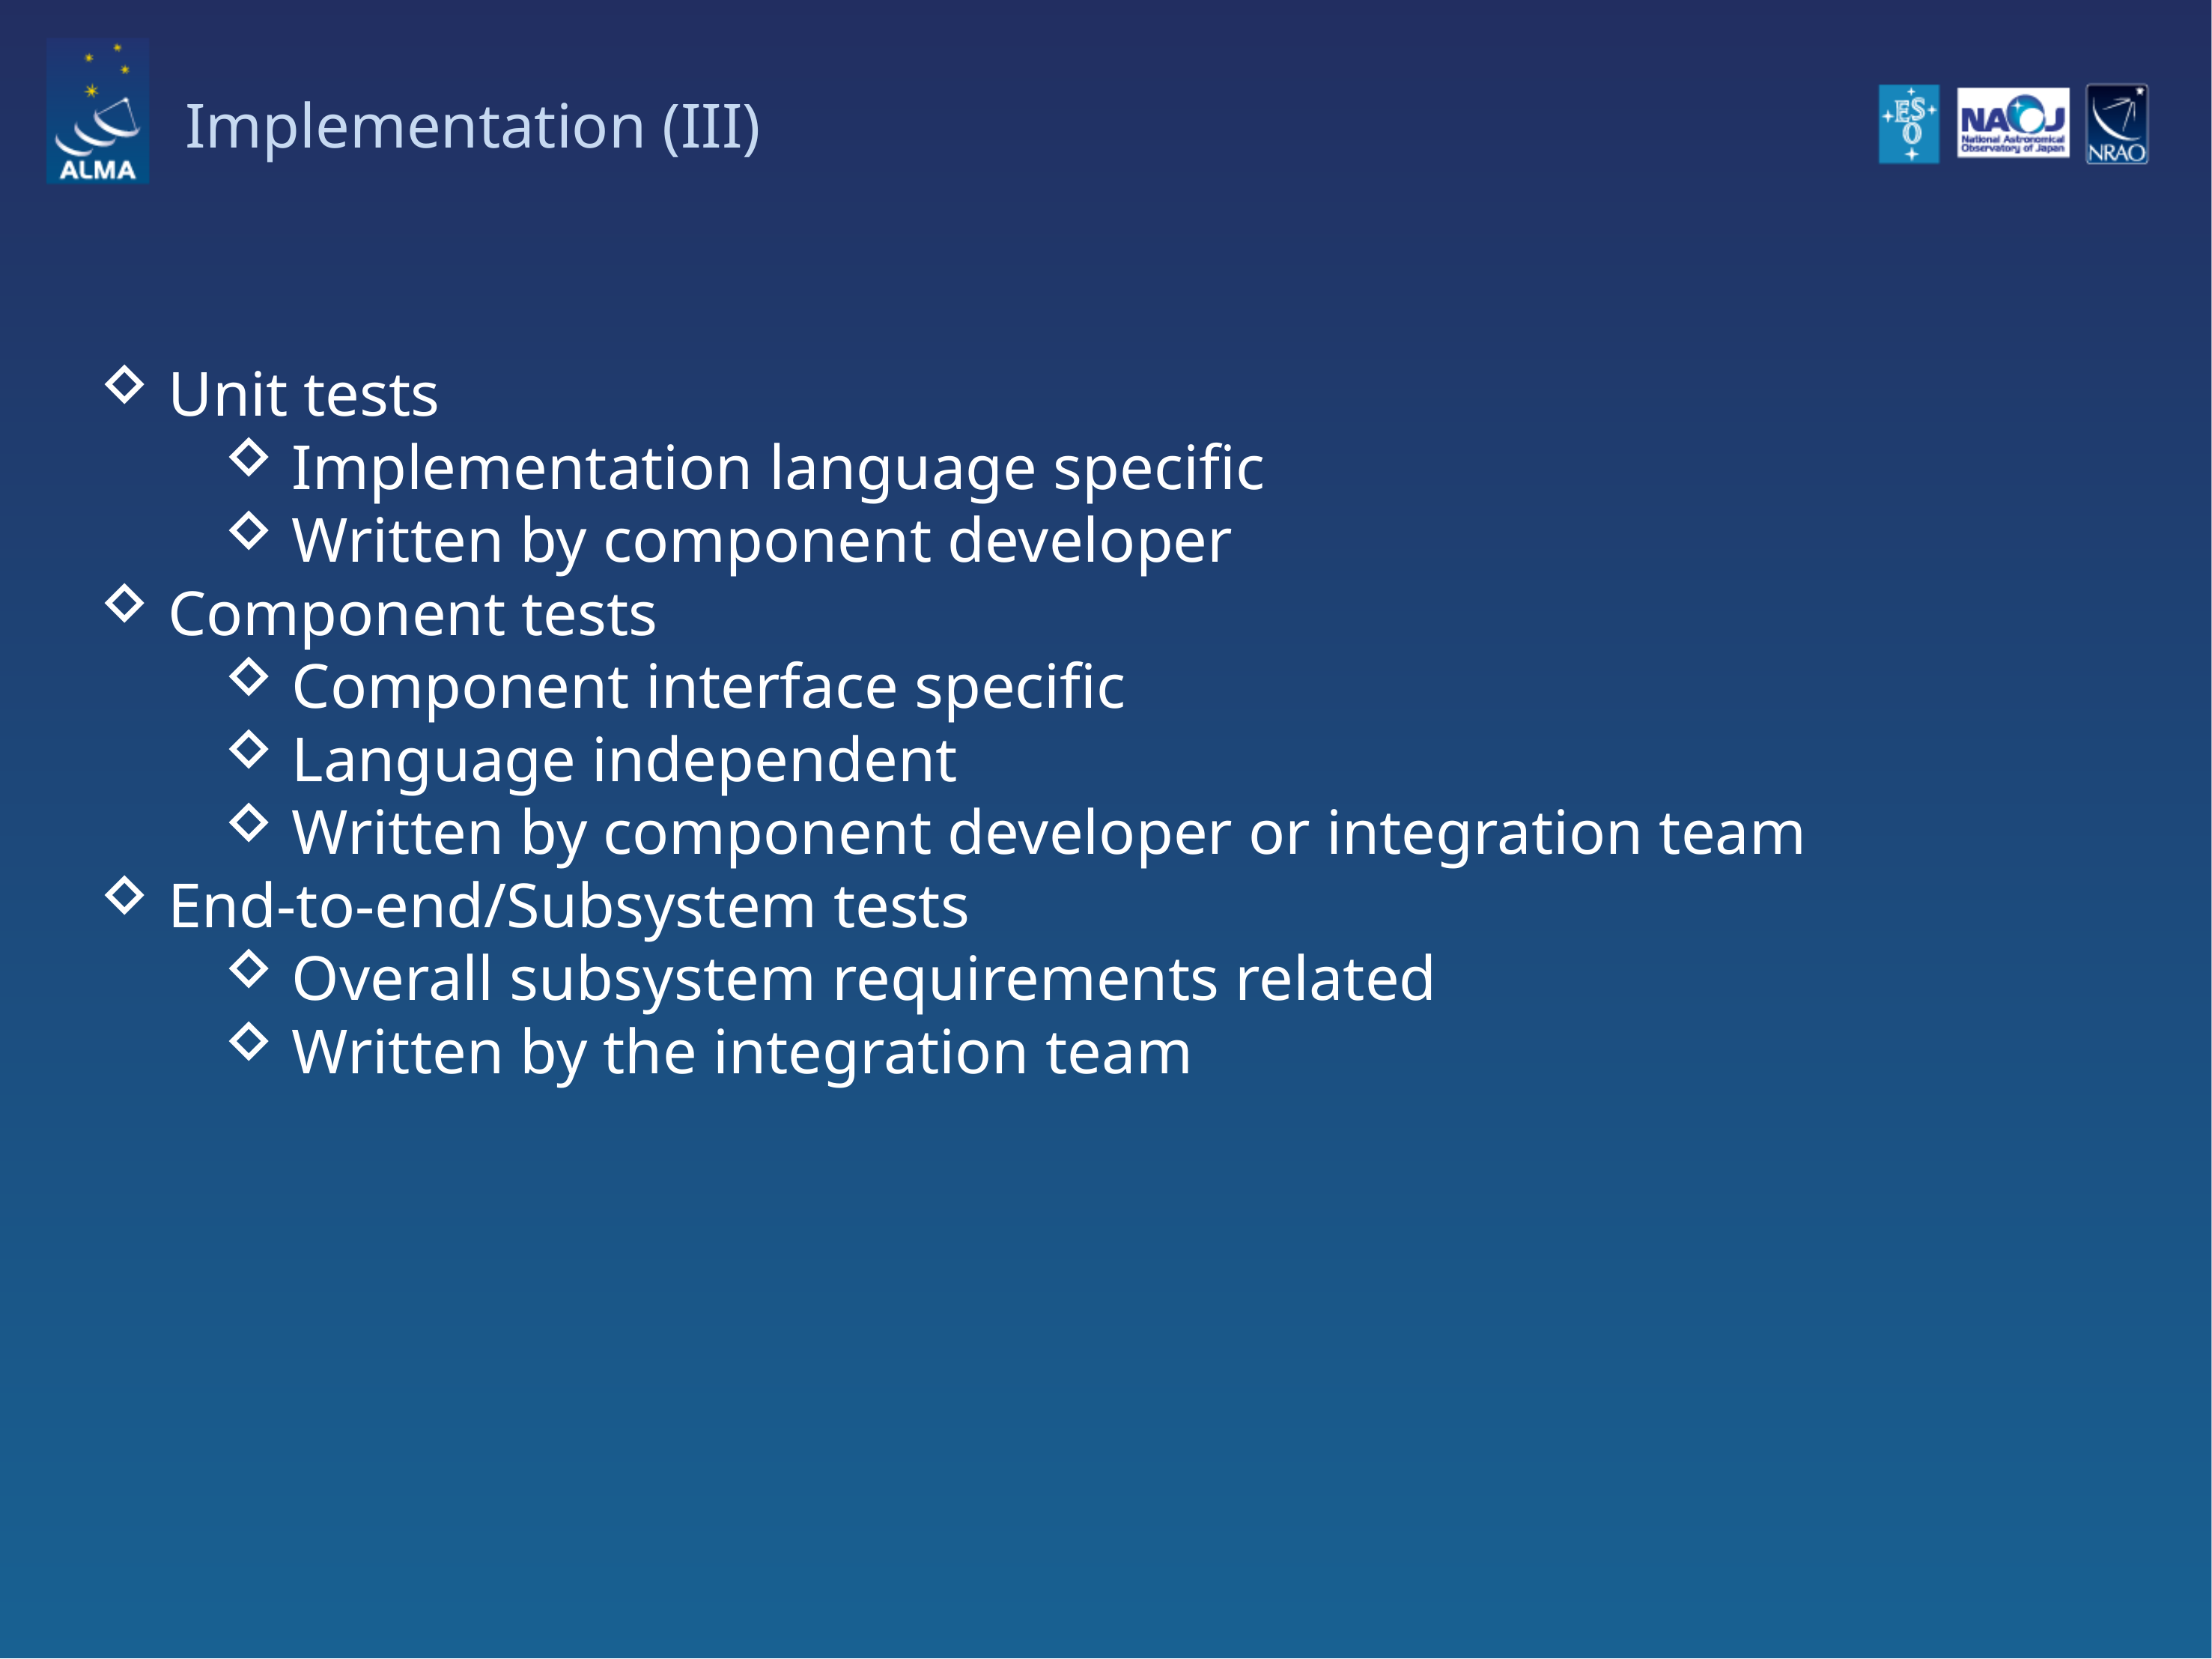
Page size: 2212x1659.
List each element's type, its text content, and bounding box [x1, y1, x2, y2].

text_box Unit tests Implementation language specific Written by component developer Component tests Component interface specific Language independent Written by component developer or integration team End-to-end/Subsystem tests Overall subsystem requirements related Written by the integration team [86, 349, 2130, 1091]
title Implementation (III) [160, 73, 1855, 173]
picture [0, 0, 2212, 1658]
